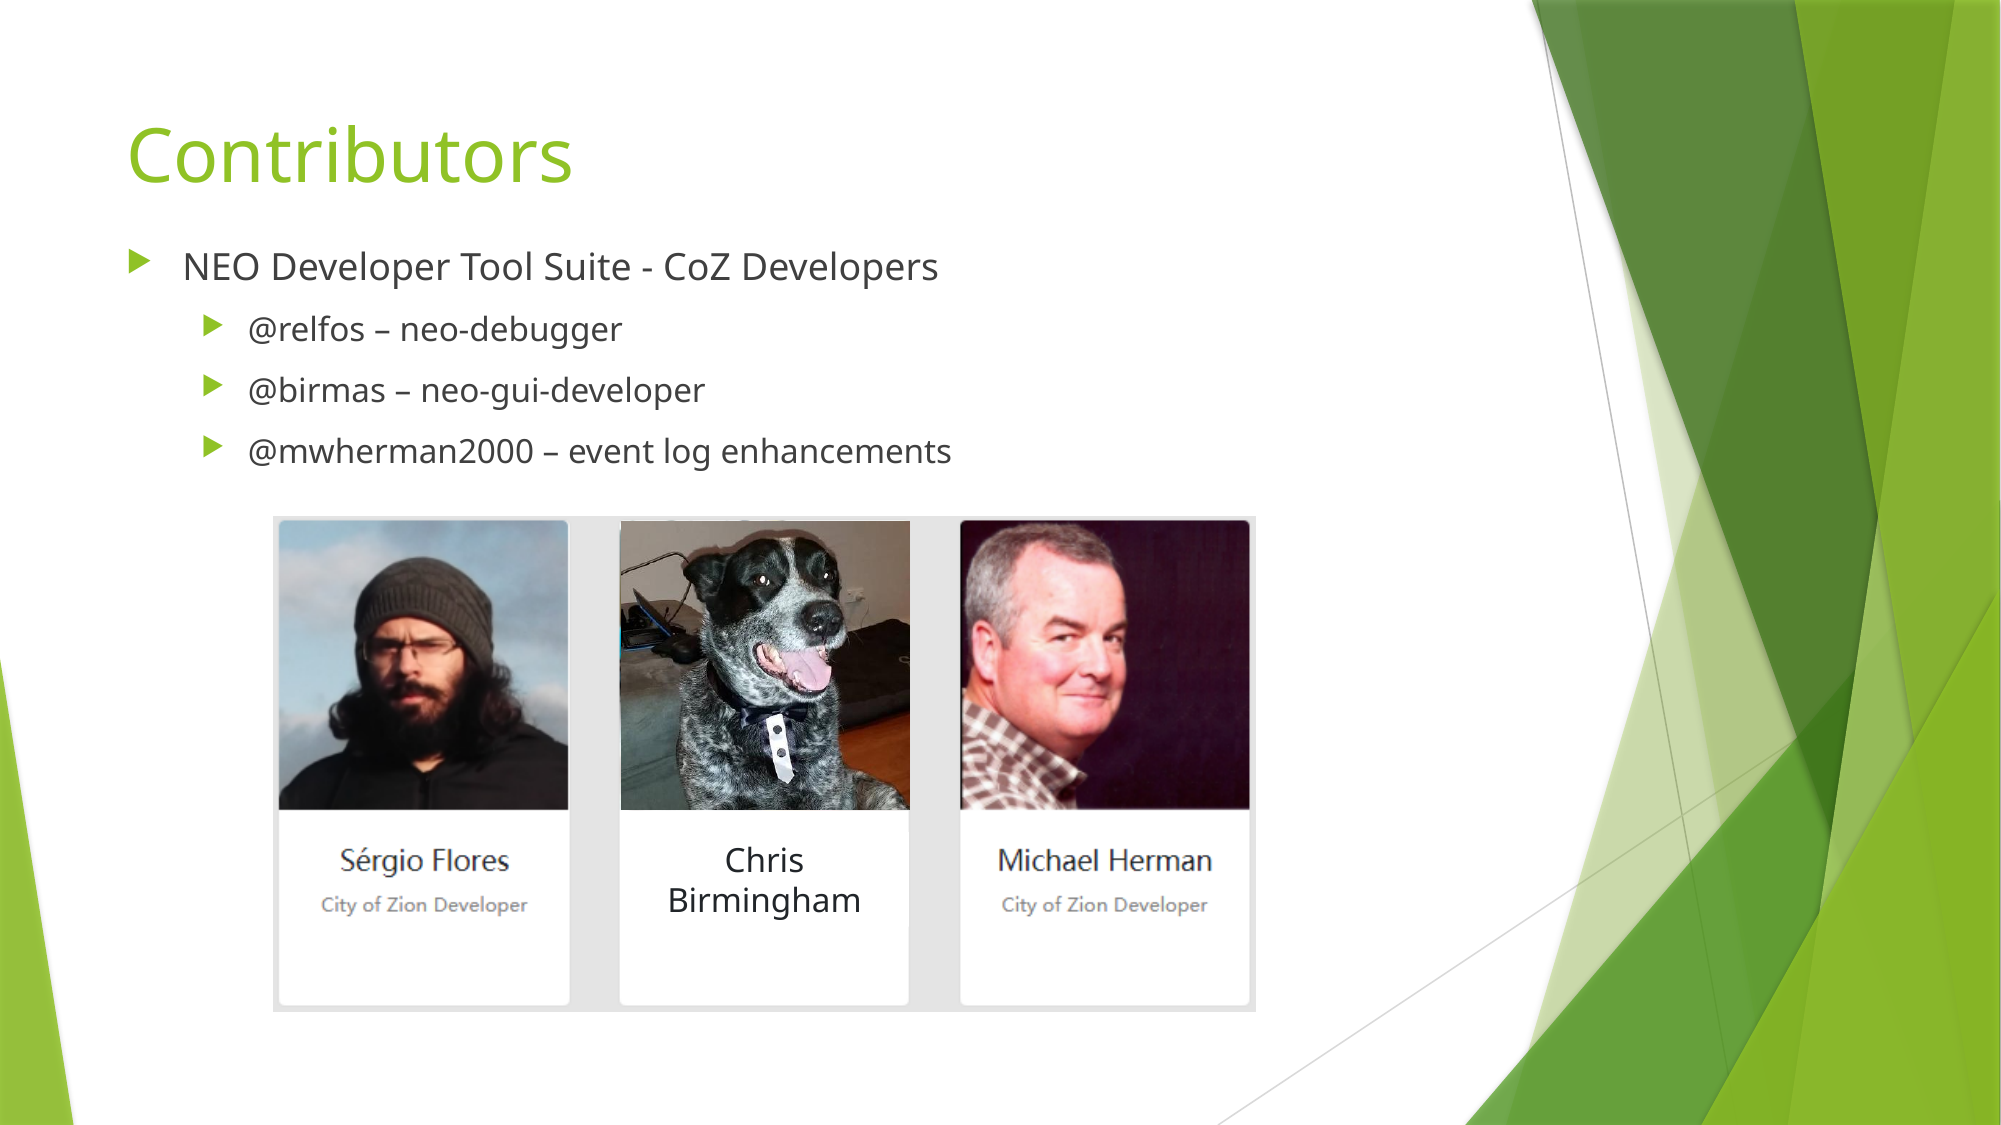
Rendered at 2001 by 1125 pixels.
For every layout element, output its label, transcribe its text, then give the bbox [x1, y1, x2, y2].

list NEO Developer Tool Suite - CoZ Developers @relfos – neo-debugger @birmas – neo-gui-developer @mwherman2000 – event log enhancements [111, 235, 1522, 991]
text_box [272, 516, 1257, 1013]
title Contributors [111, 99, 1522, 235]
